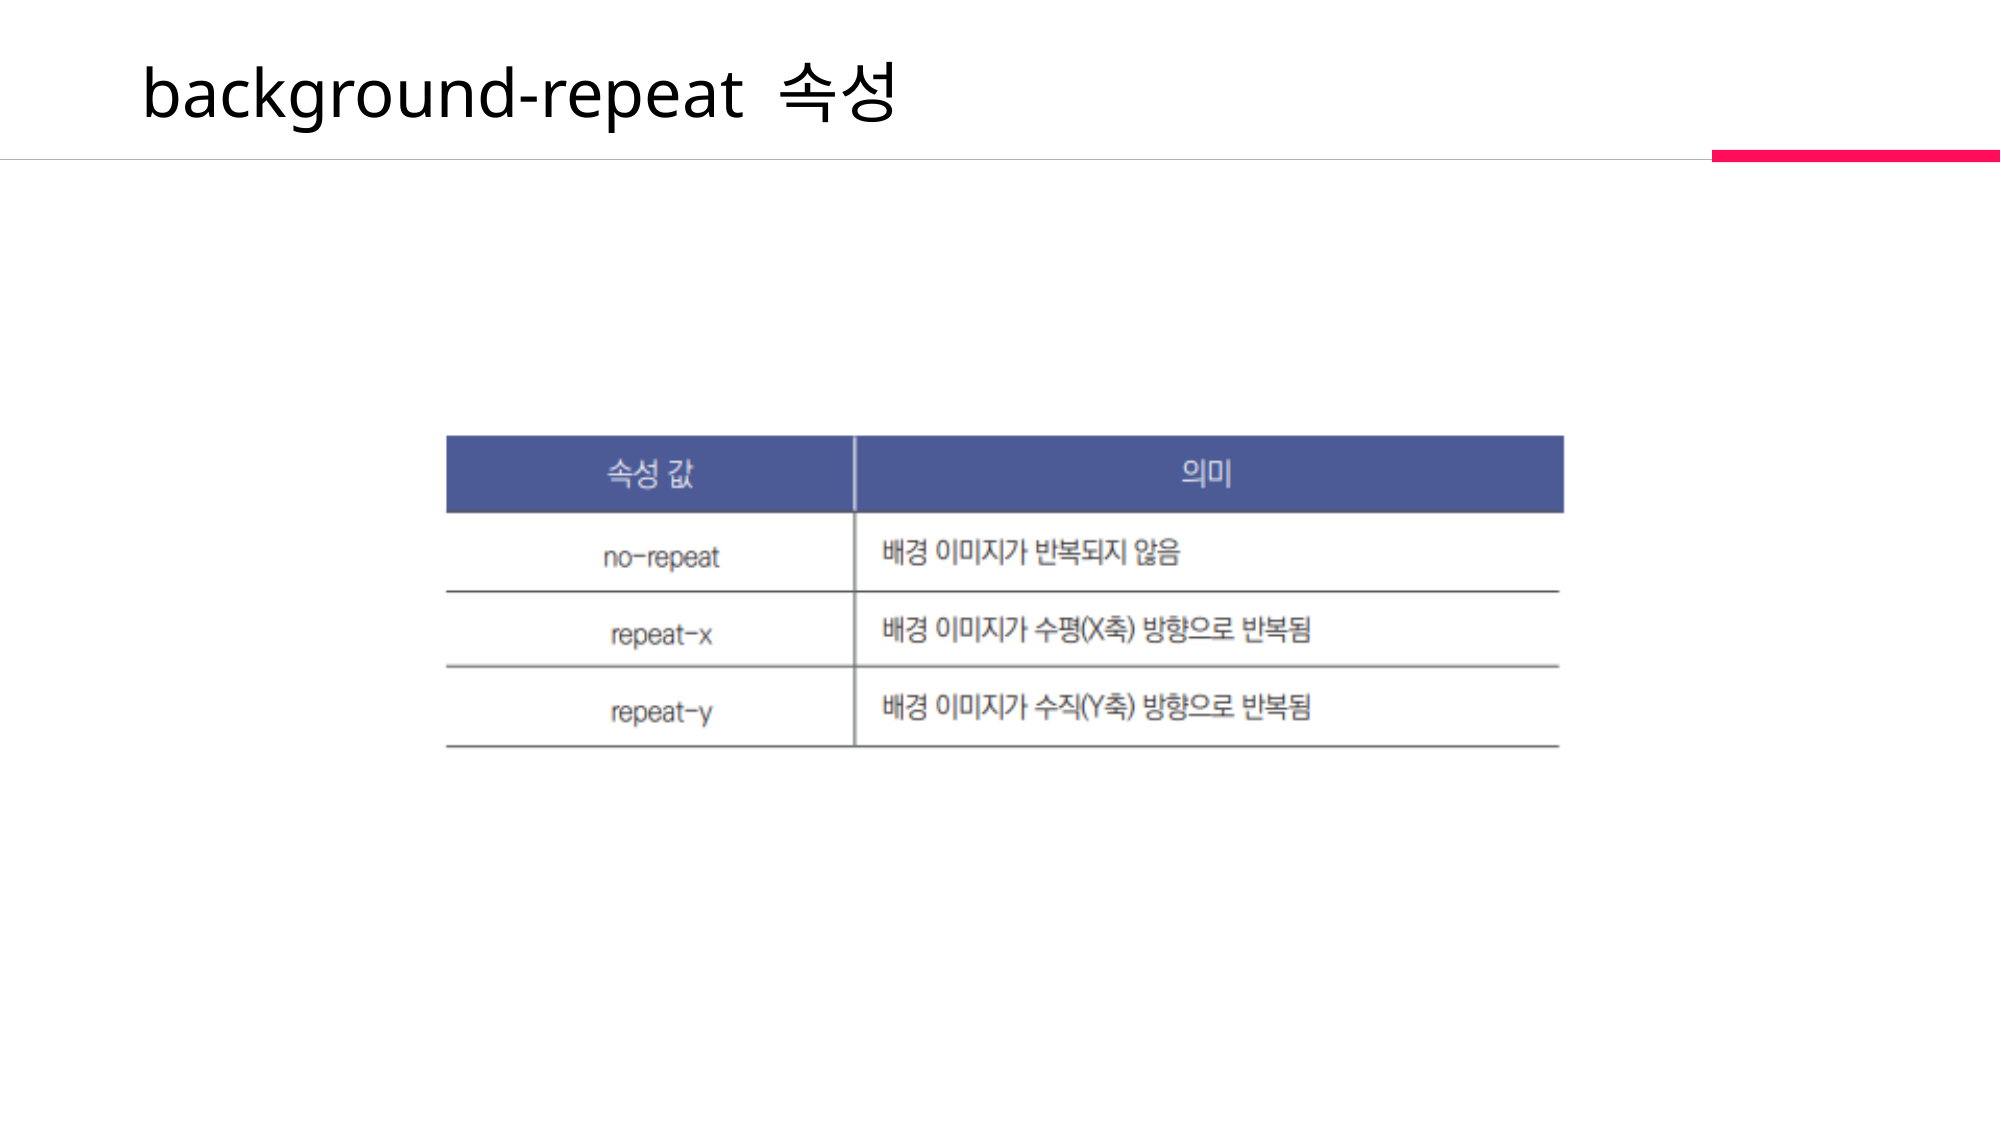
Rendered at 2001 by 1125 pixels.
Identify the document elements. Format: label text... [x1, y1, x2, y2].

text_box [1711, 149, 2000, 159]
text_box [422, 409, 1600, 773]
text_box background-repeat 속성 [126, 43, 1148, 139]
